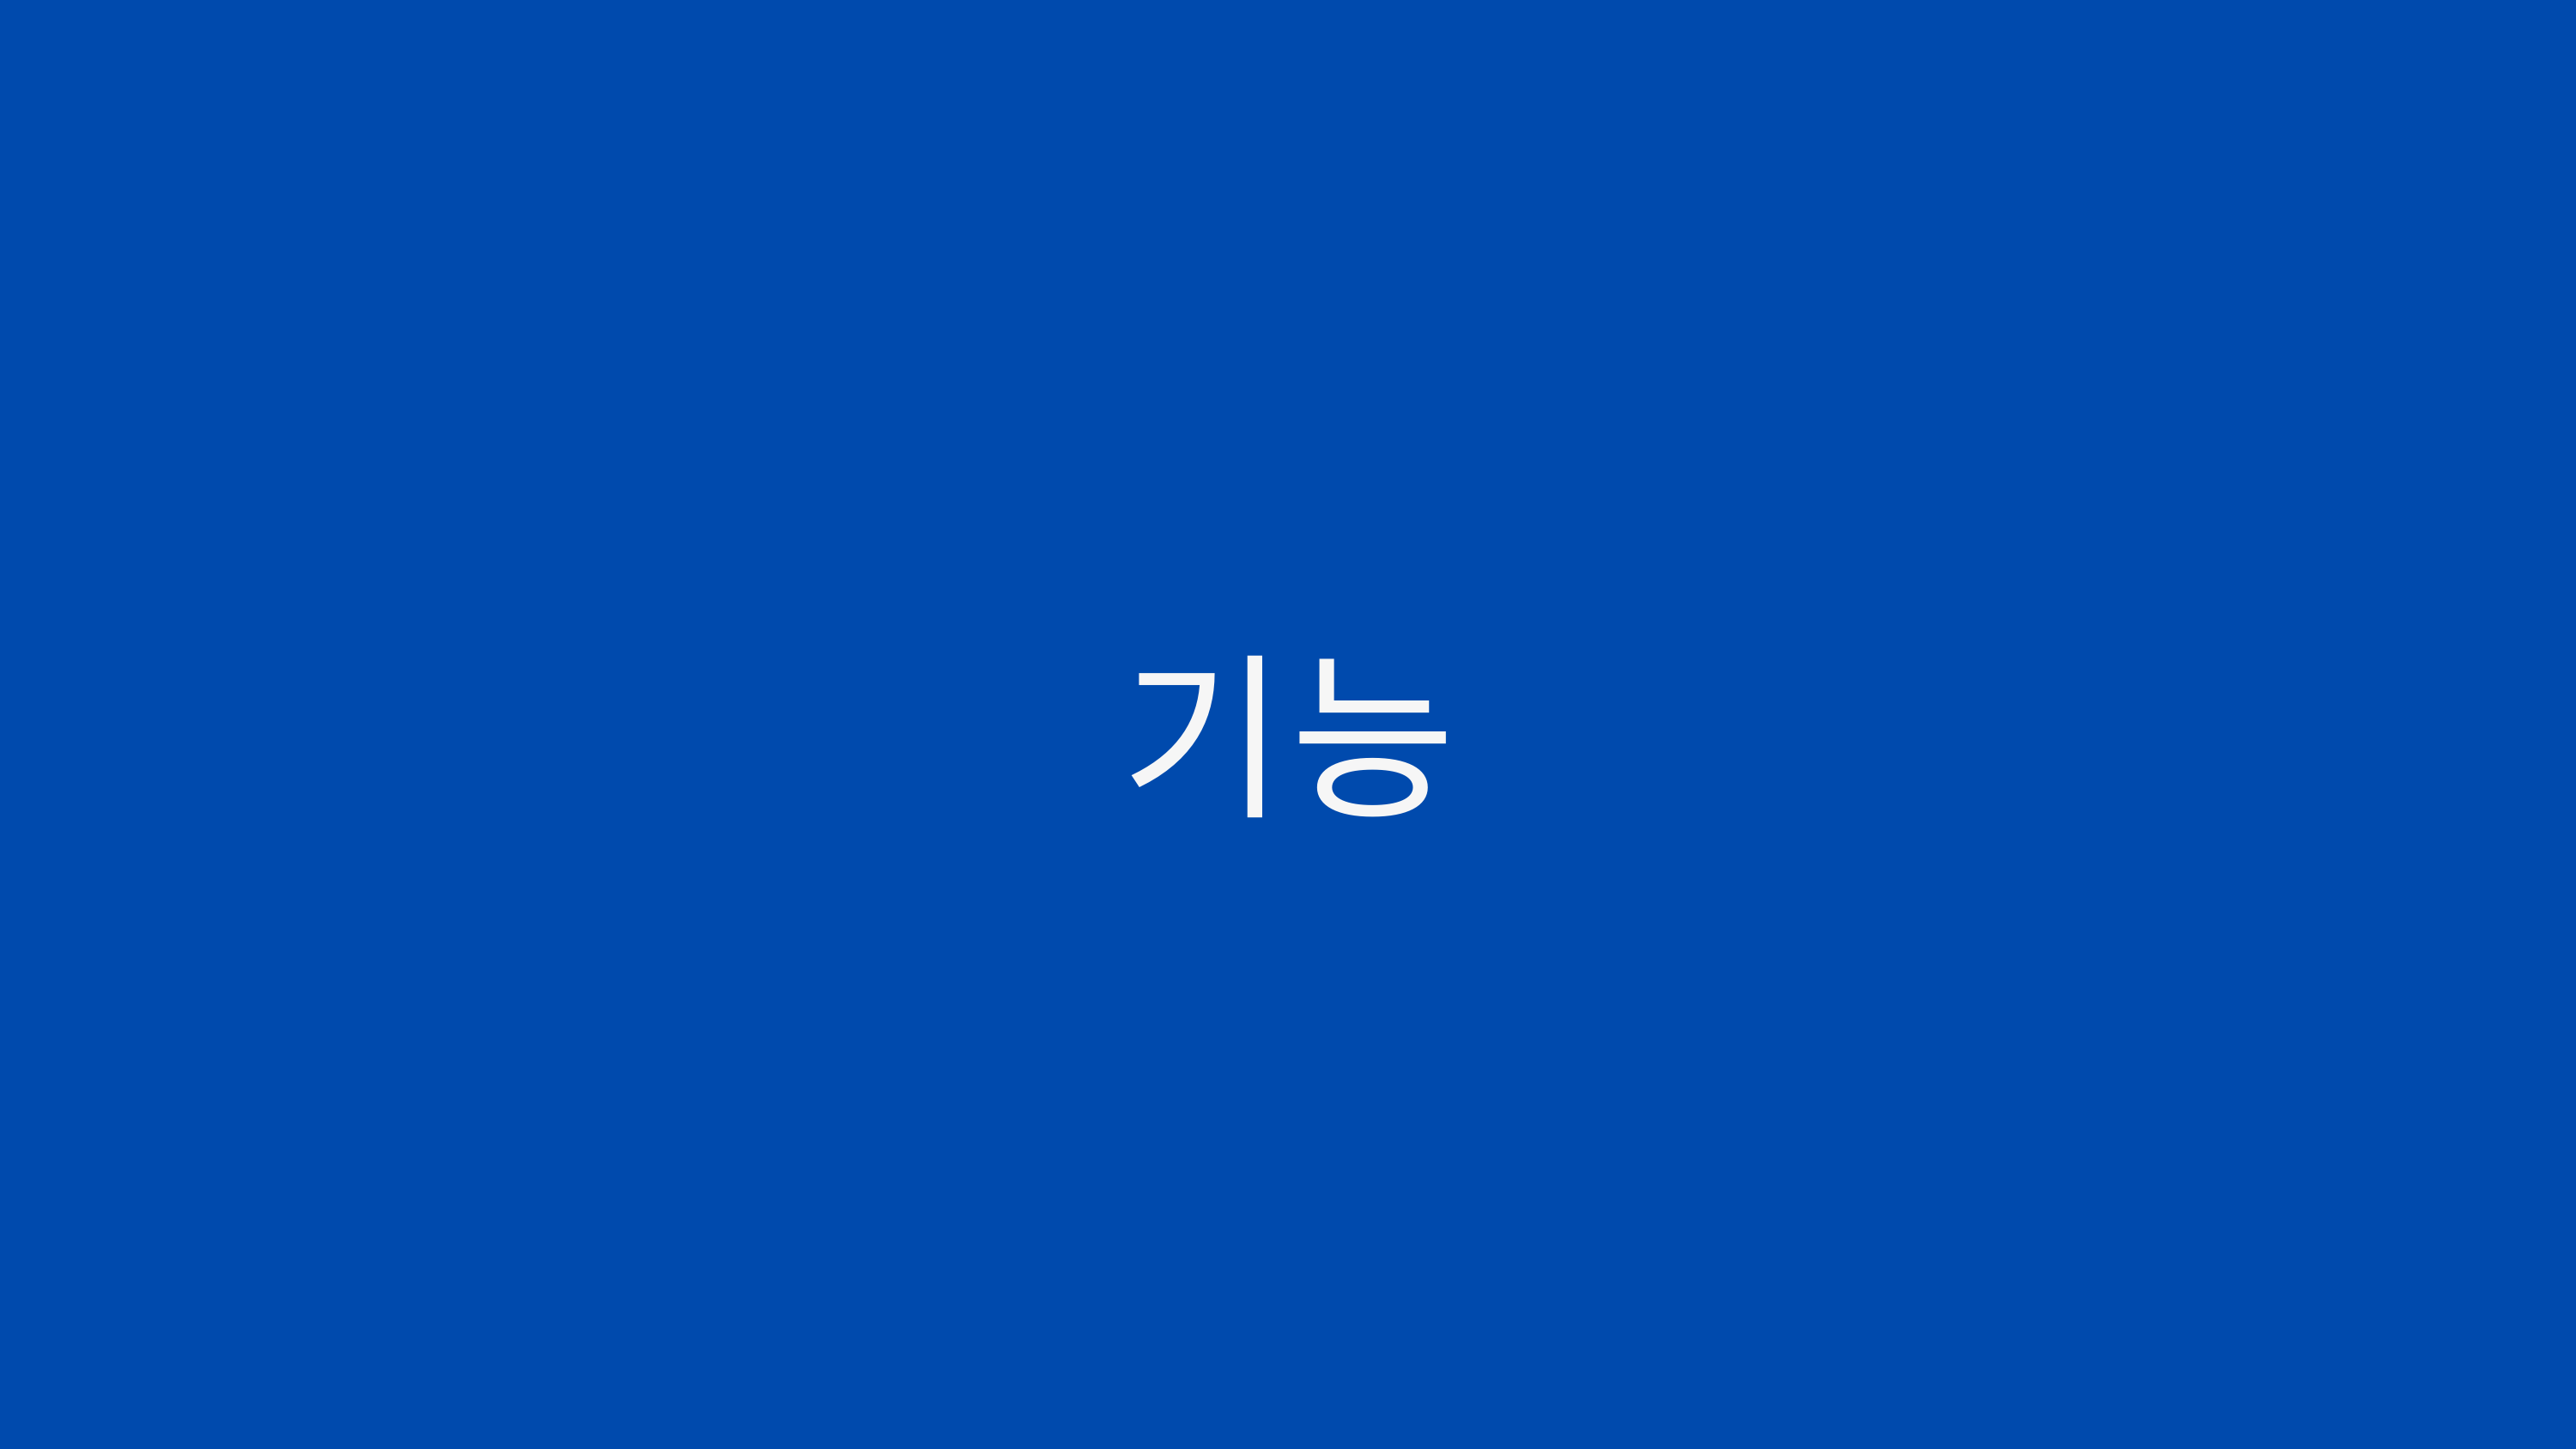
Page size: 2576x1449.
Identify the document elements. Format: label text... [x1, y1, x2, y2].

text_box 기능 [144, 589, 2432, 840]
